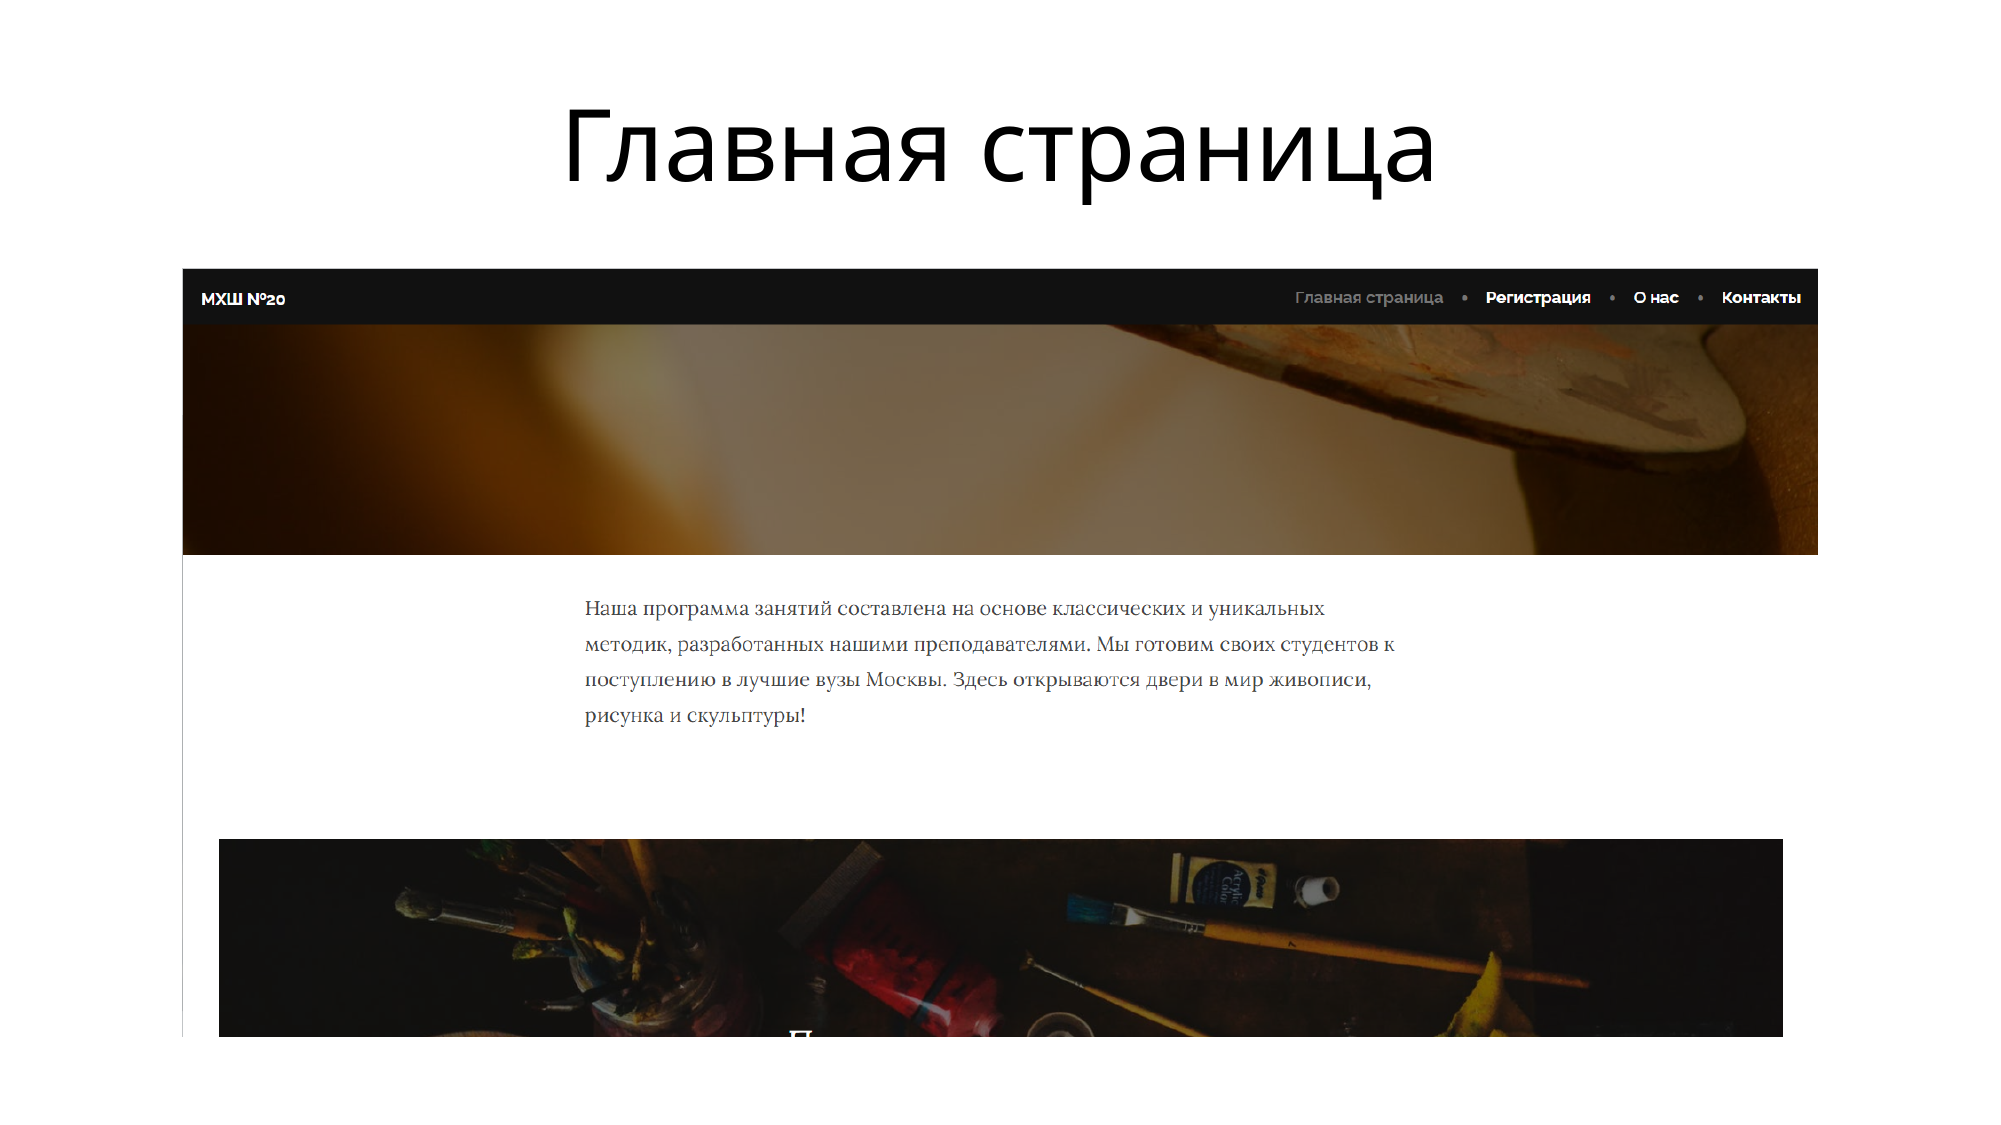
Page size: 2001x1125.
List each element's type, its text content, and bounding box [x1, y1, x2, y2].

text_box Главная страница [0, 88, 2000, 239]
picture [182, 268, 1818, 1037]
